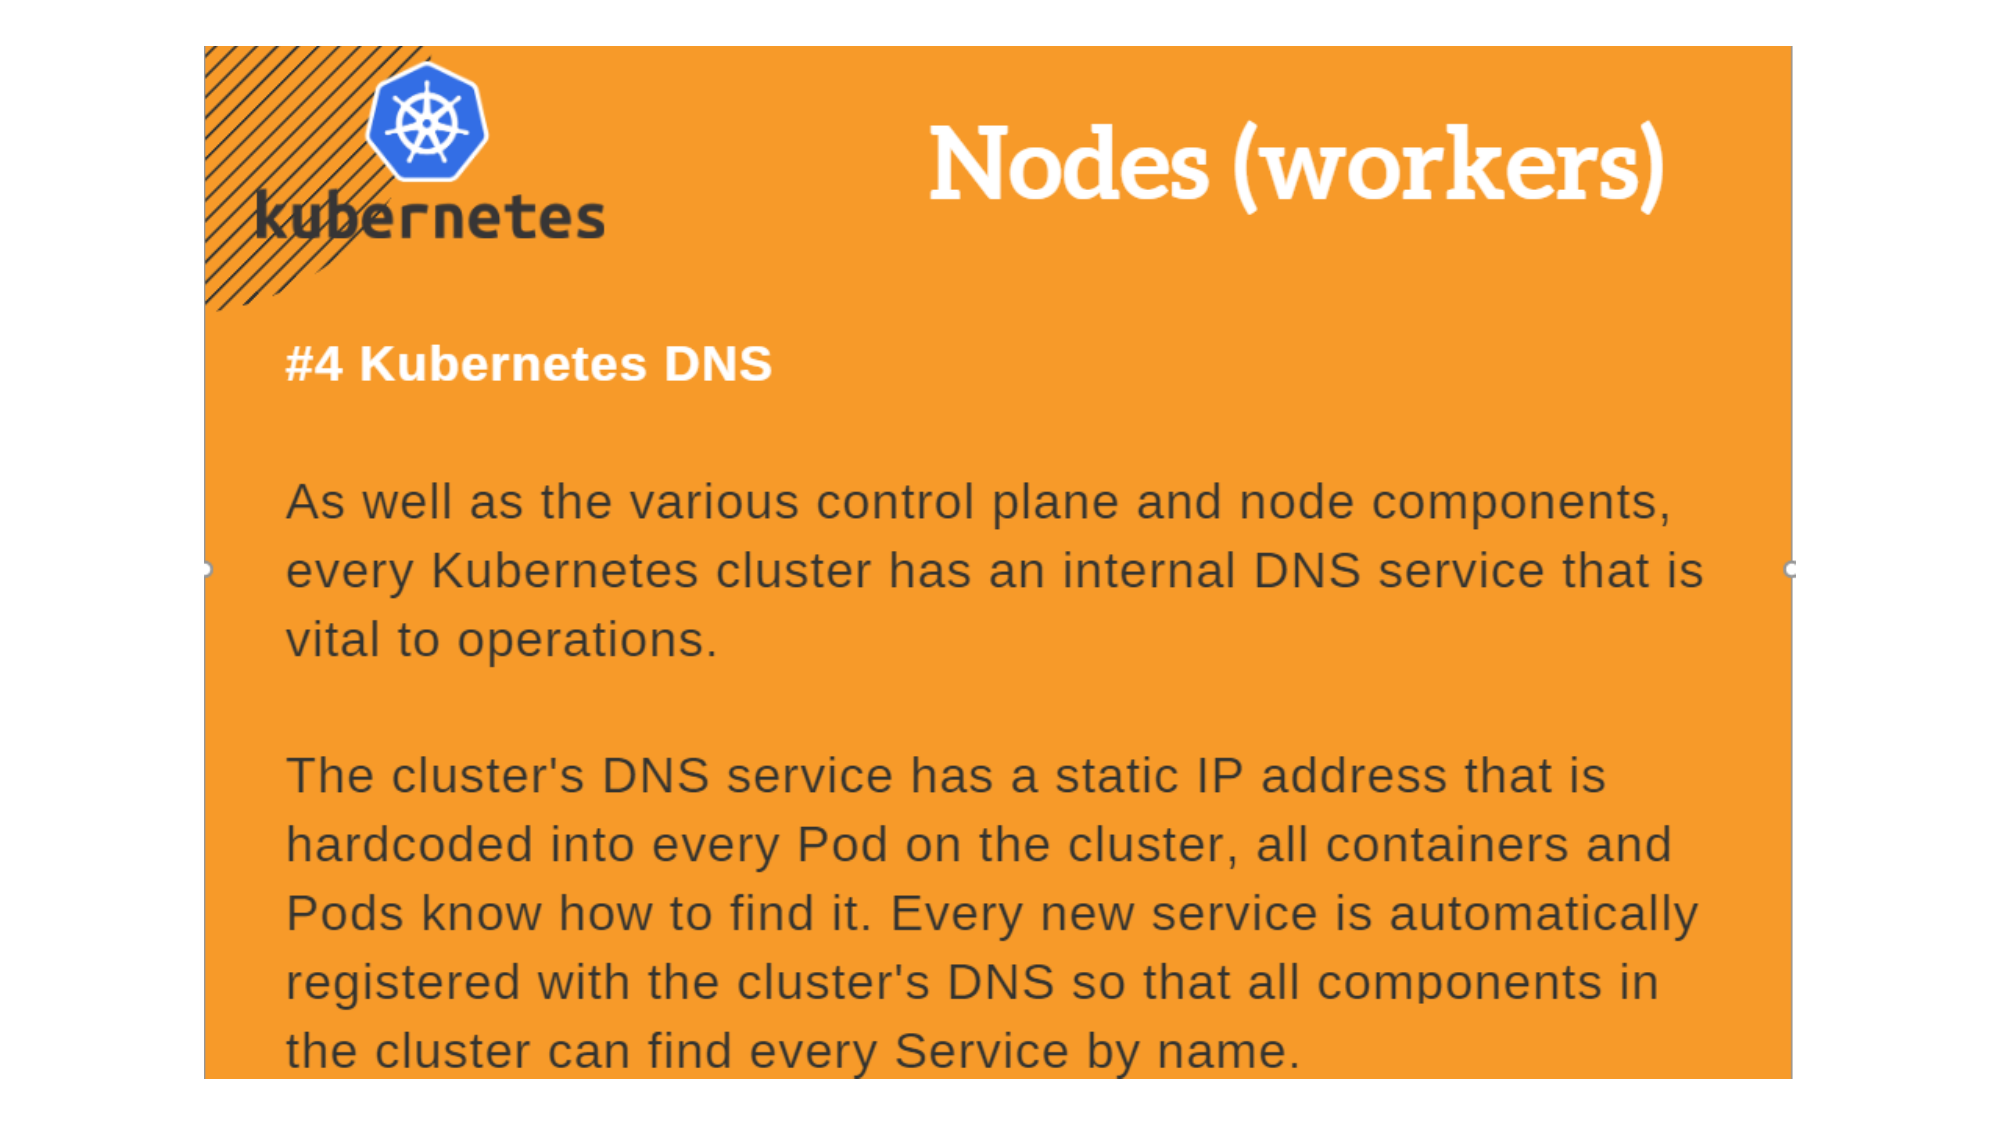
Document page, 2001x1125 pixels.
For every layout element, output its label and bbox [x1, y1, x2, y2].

picture [204, 46, 1796, 1079]
